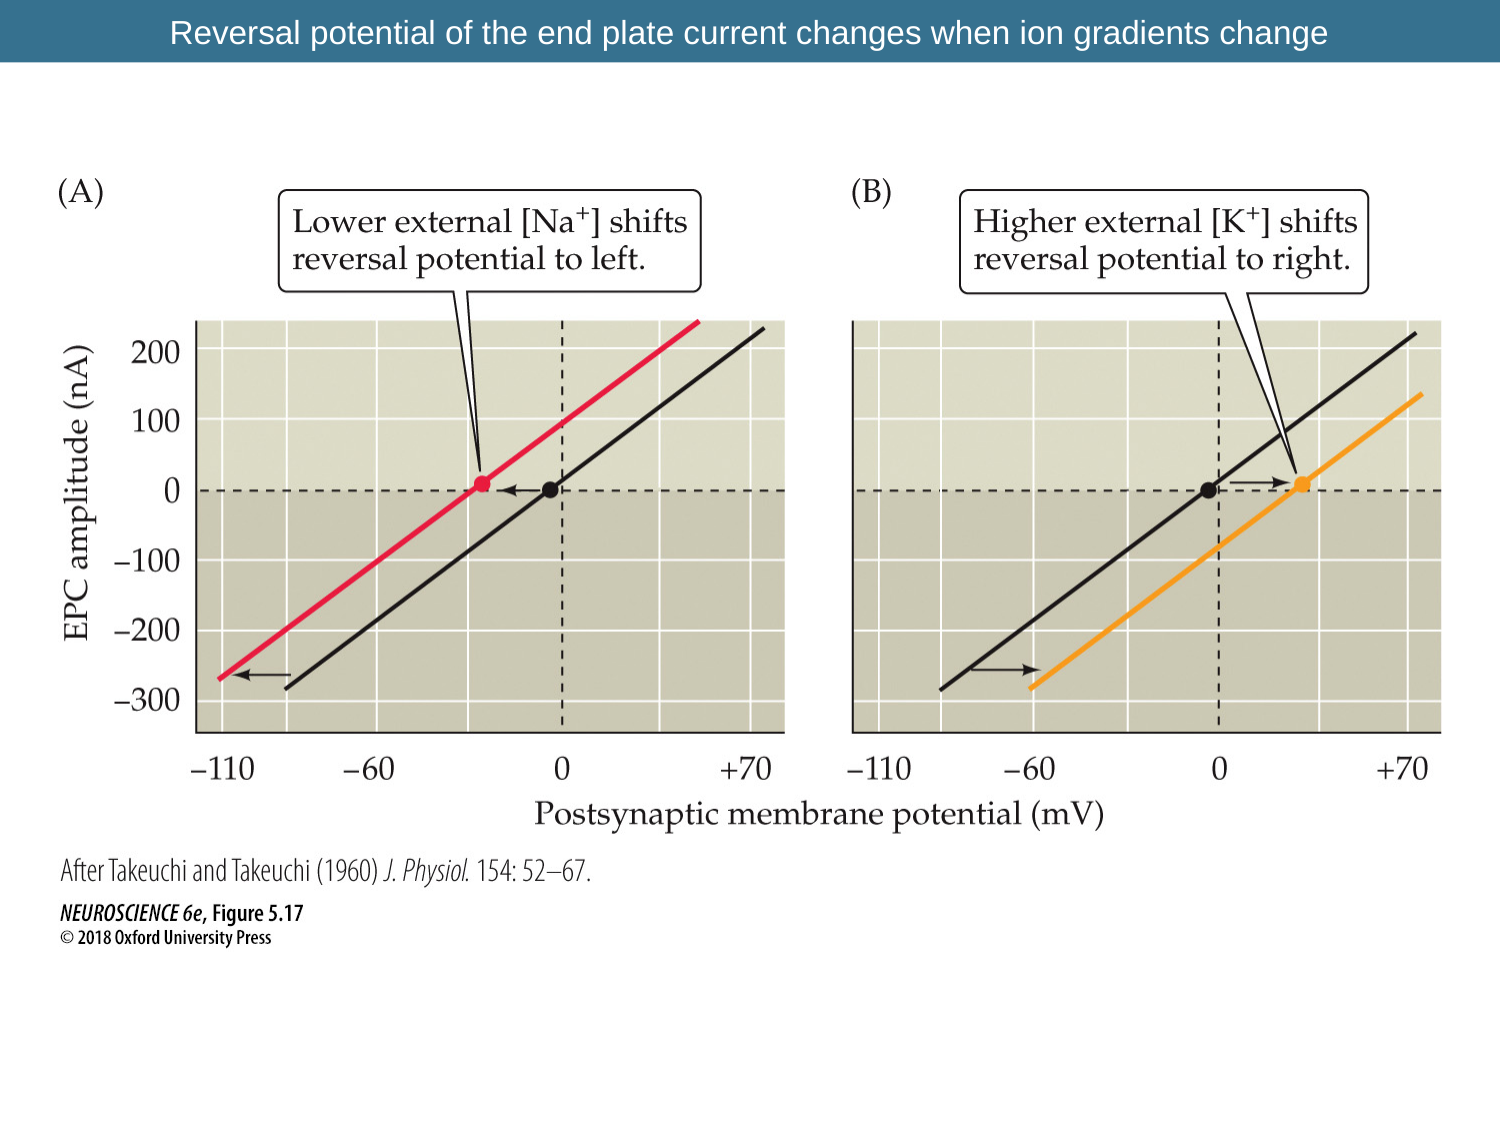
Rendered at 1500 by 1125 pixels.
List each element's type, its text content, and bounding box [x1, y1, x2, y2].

picture [49, 170, 1451, 953]
title Reversal potential of the end plate current changes when ion gradients change [0, 0, 1500, 63]
